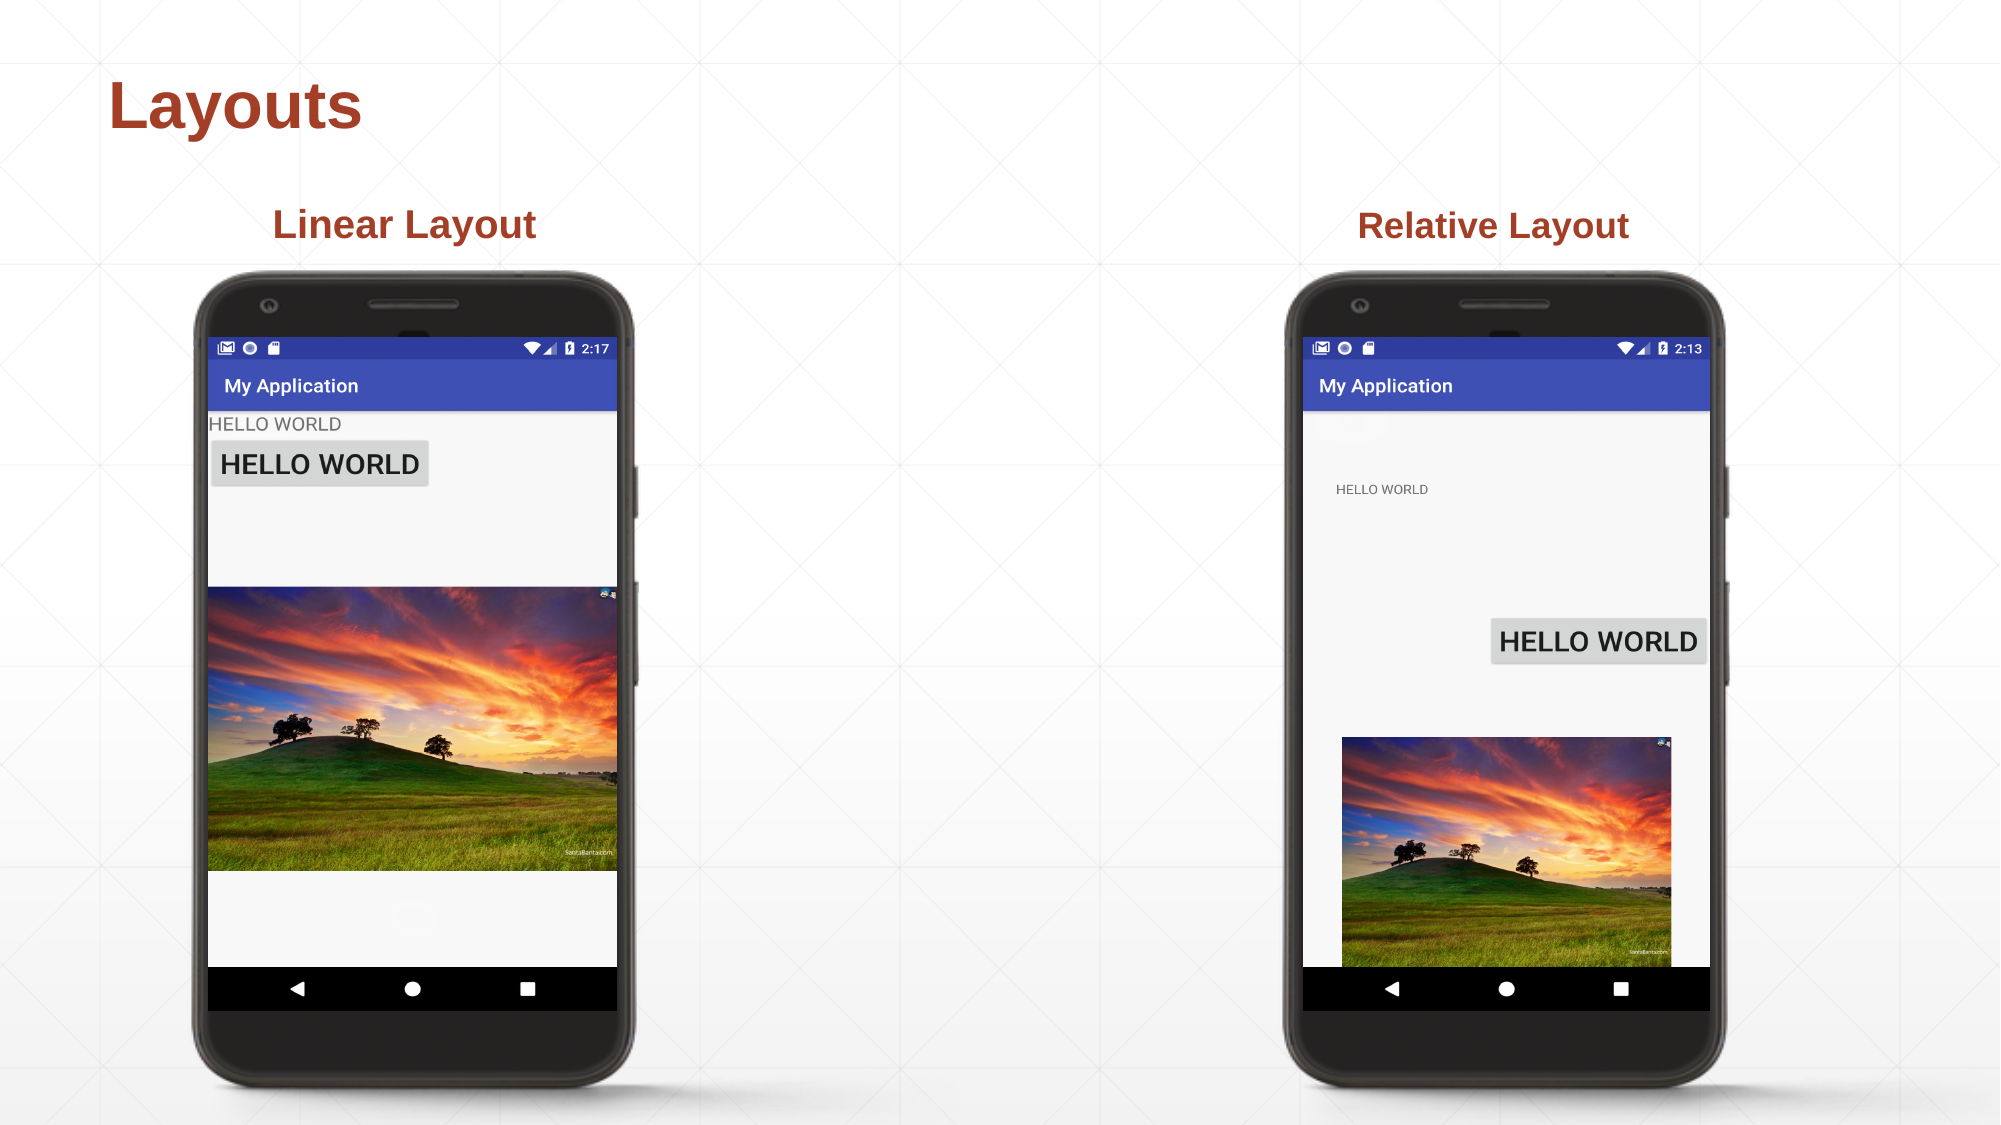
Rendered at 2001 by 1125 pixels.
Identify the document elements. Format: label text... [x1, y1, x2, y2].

text_box Layouts [93, 0, 1669, 149]
picture [0, 149, 2000, 1125]
